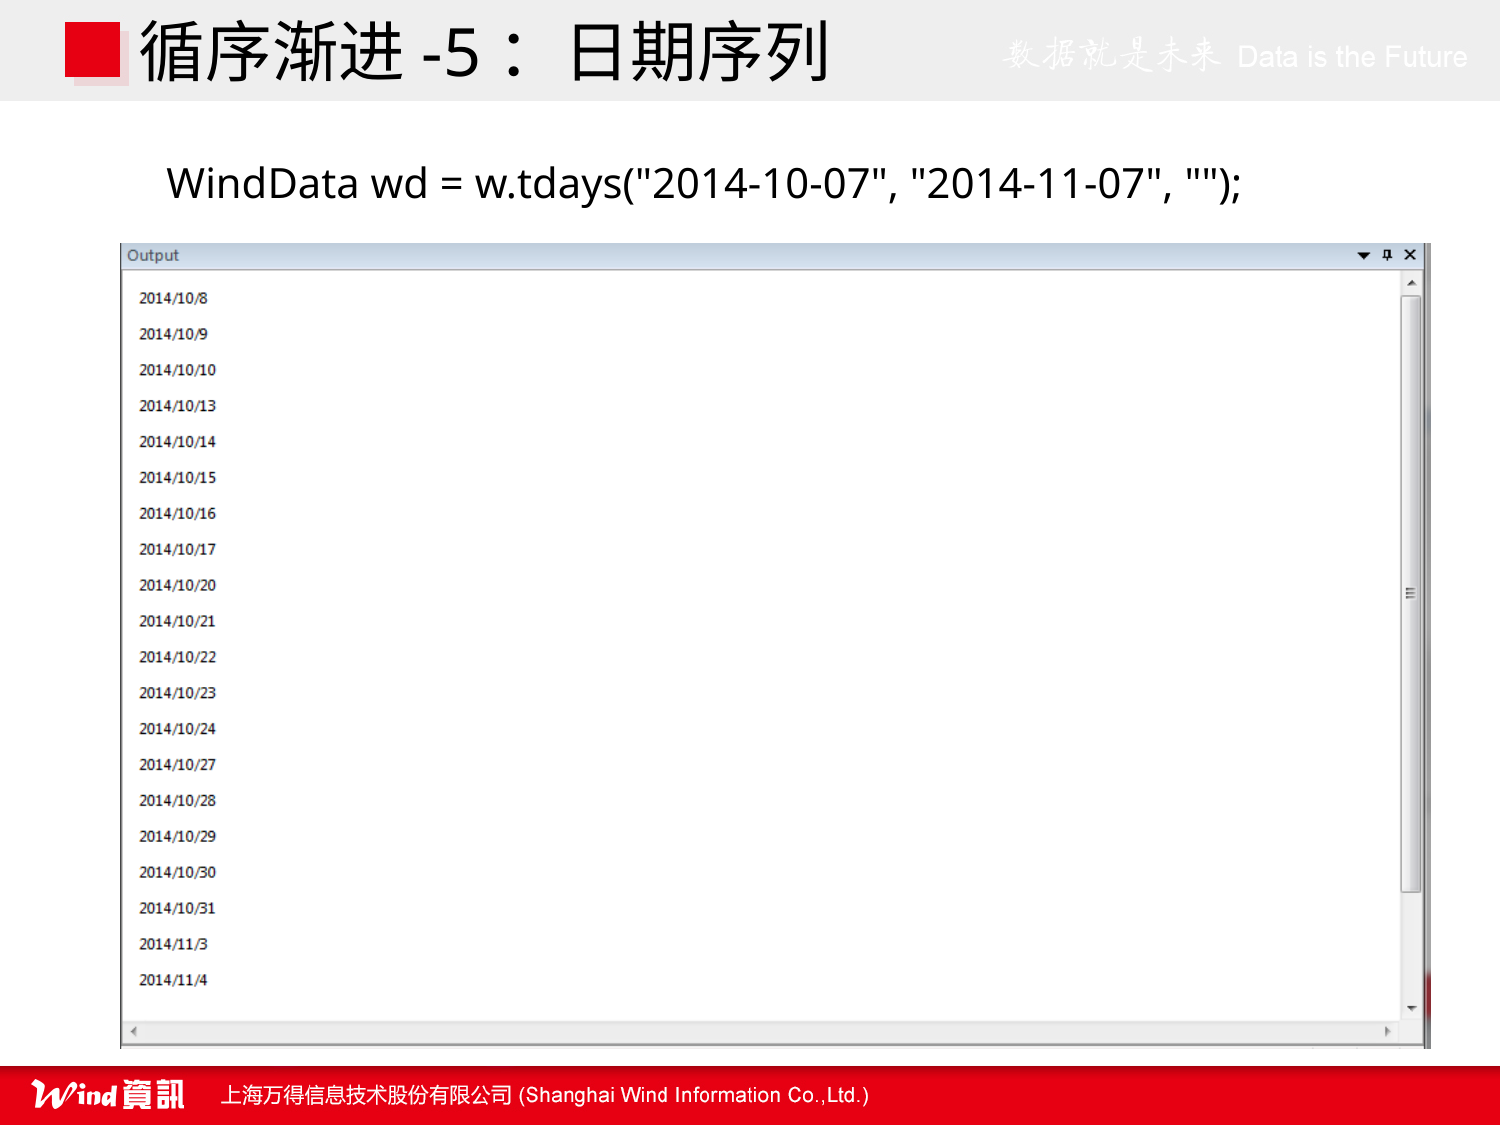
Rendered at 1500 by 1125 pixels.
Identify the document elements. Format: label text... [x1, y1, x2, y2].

text_box WindData wd = w.tdays("2014-10-07", "2014-11-07", ""); [151, 149, 1258, 214]
text_box 循序渐进-5：日期序列 [123, 1, 1465, 95]
picture [0, 0, 1500, 1125]
